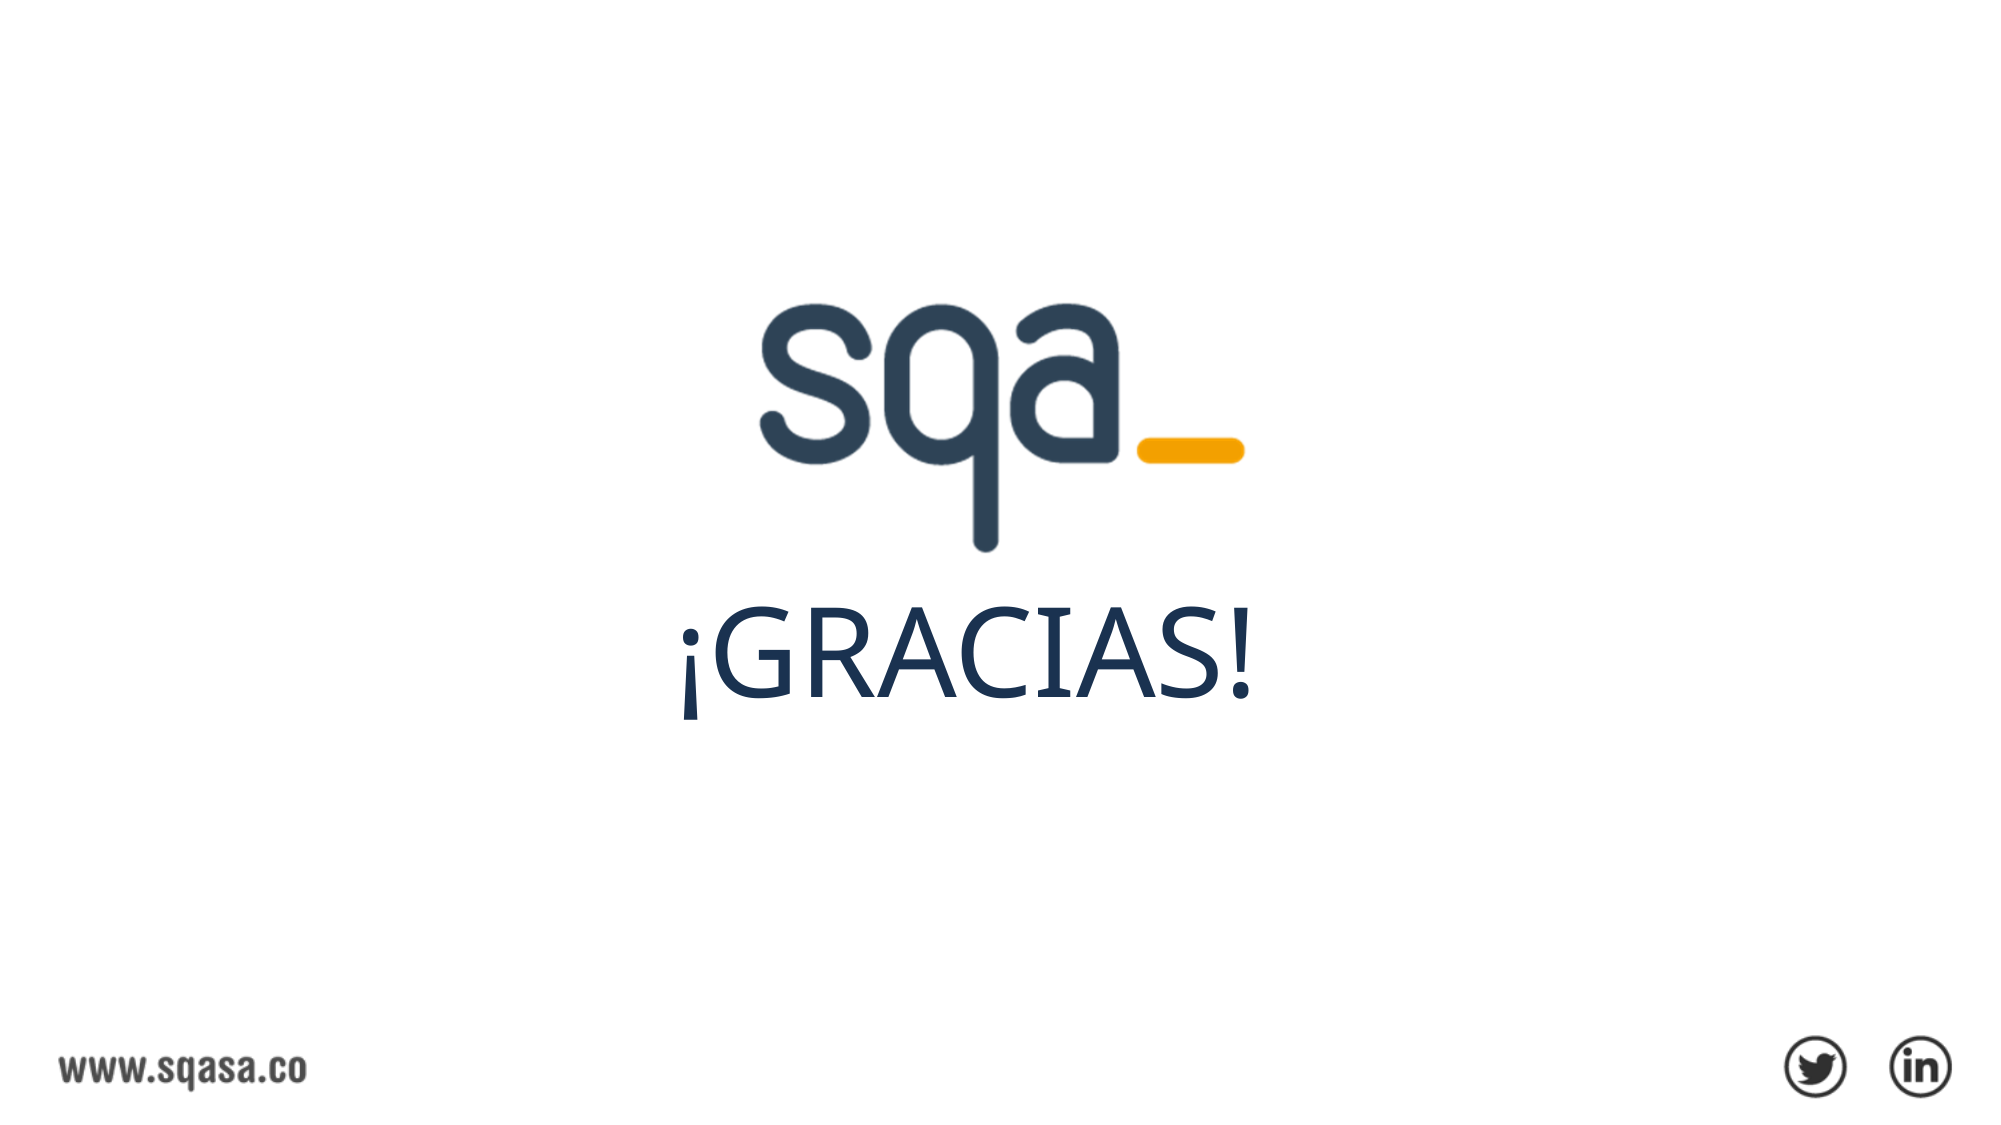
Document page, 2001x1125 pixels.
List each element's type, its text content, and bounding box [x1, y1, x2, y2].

text_box ¡GRACIAS! [659, 565, 1274, 730]
picture [0, 1001, 2000, 1125]
picture [739, 287, 1261, 566]
